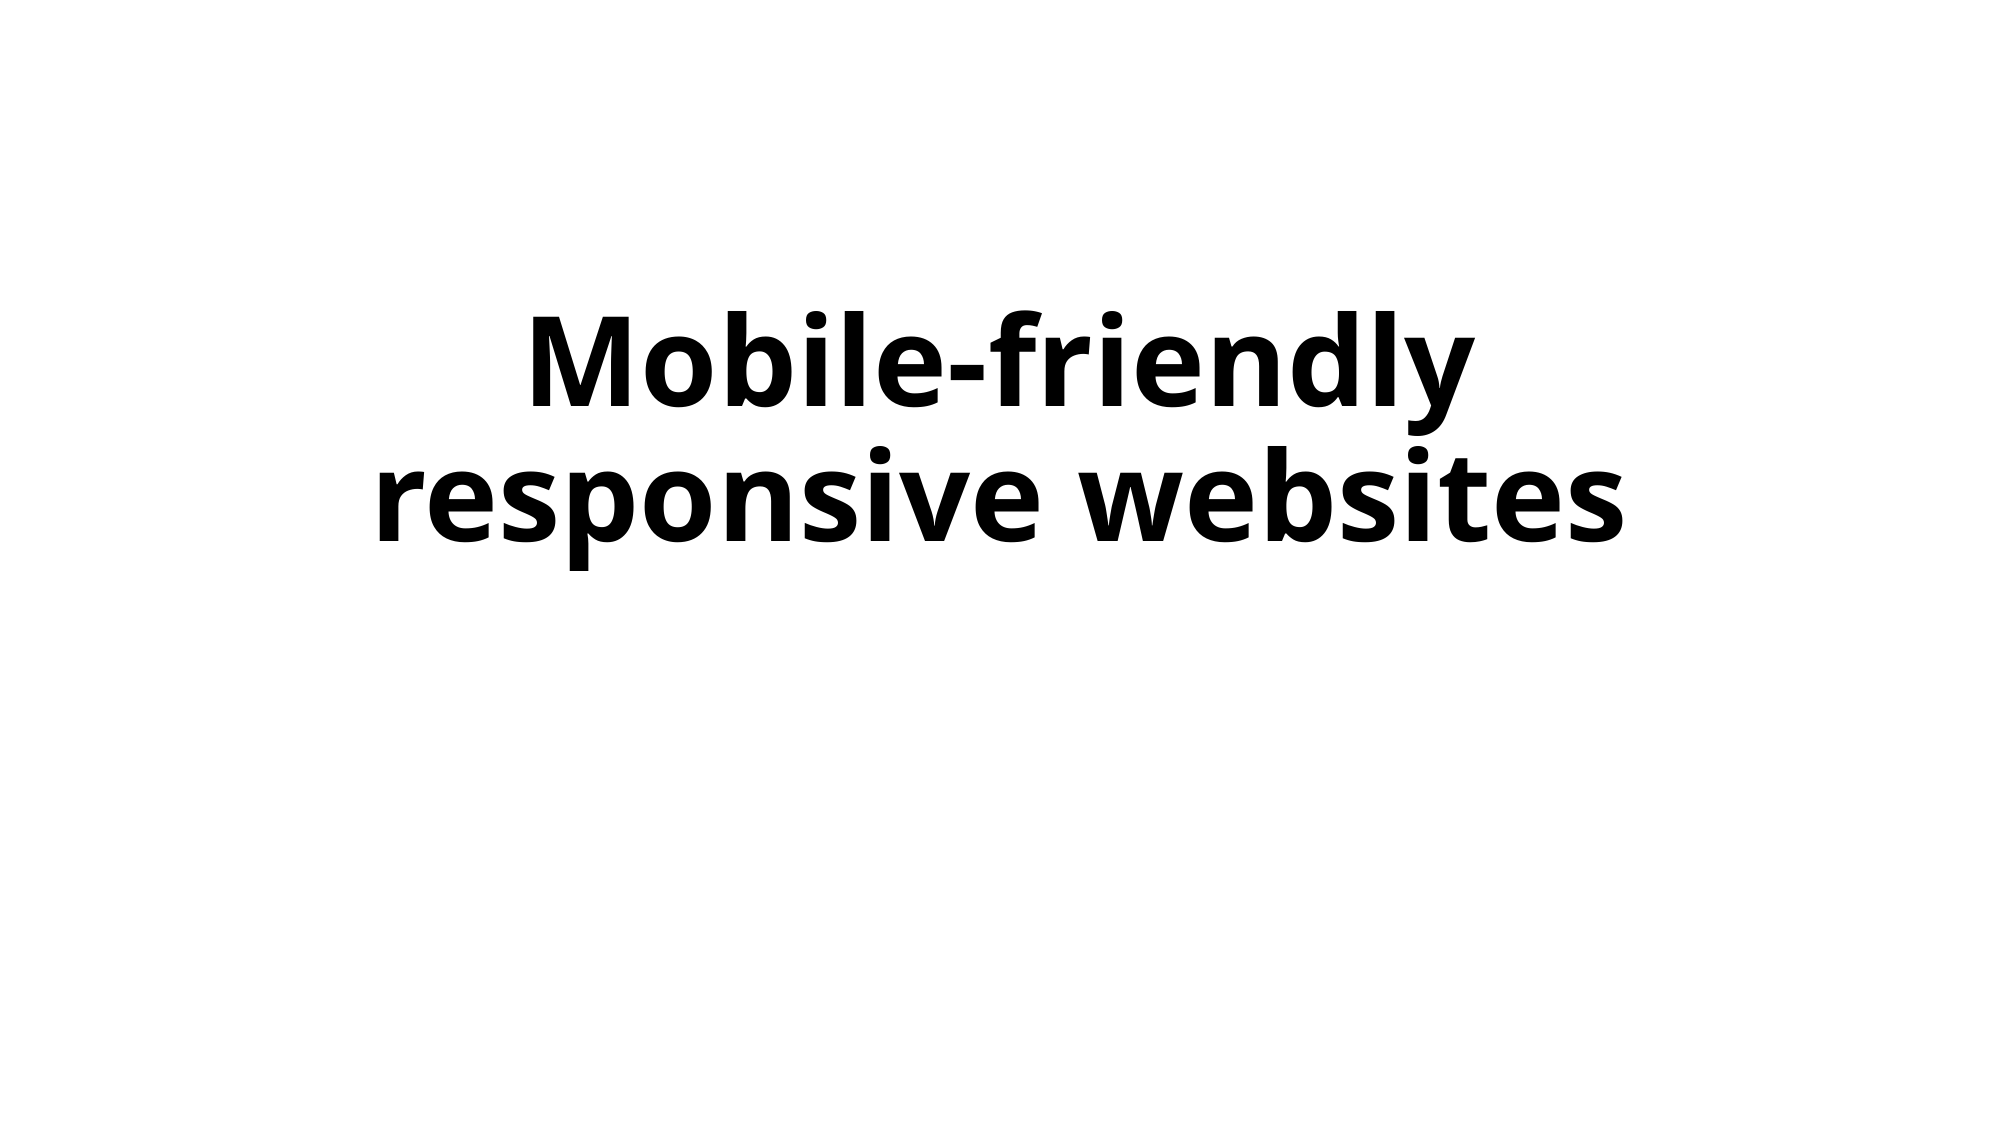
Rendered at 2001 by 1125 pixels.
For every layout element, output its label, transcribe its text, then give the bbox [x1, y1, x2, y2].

title Mobile-friendly responsive websites [249, 184, 1750, 576]
